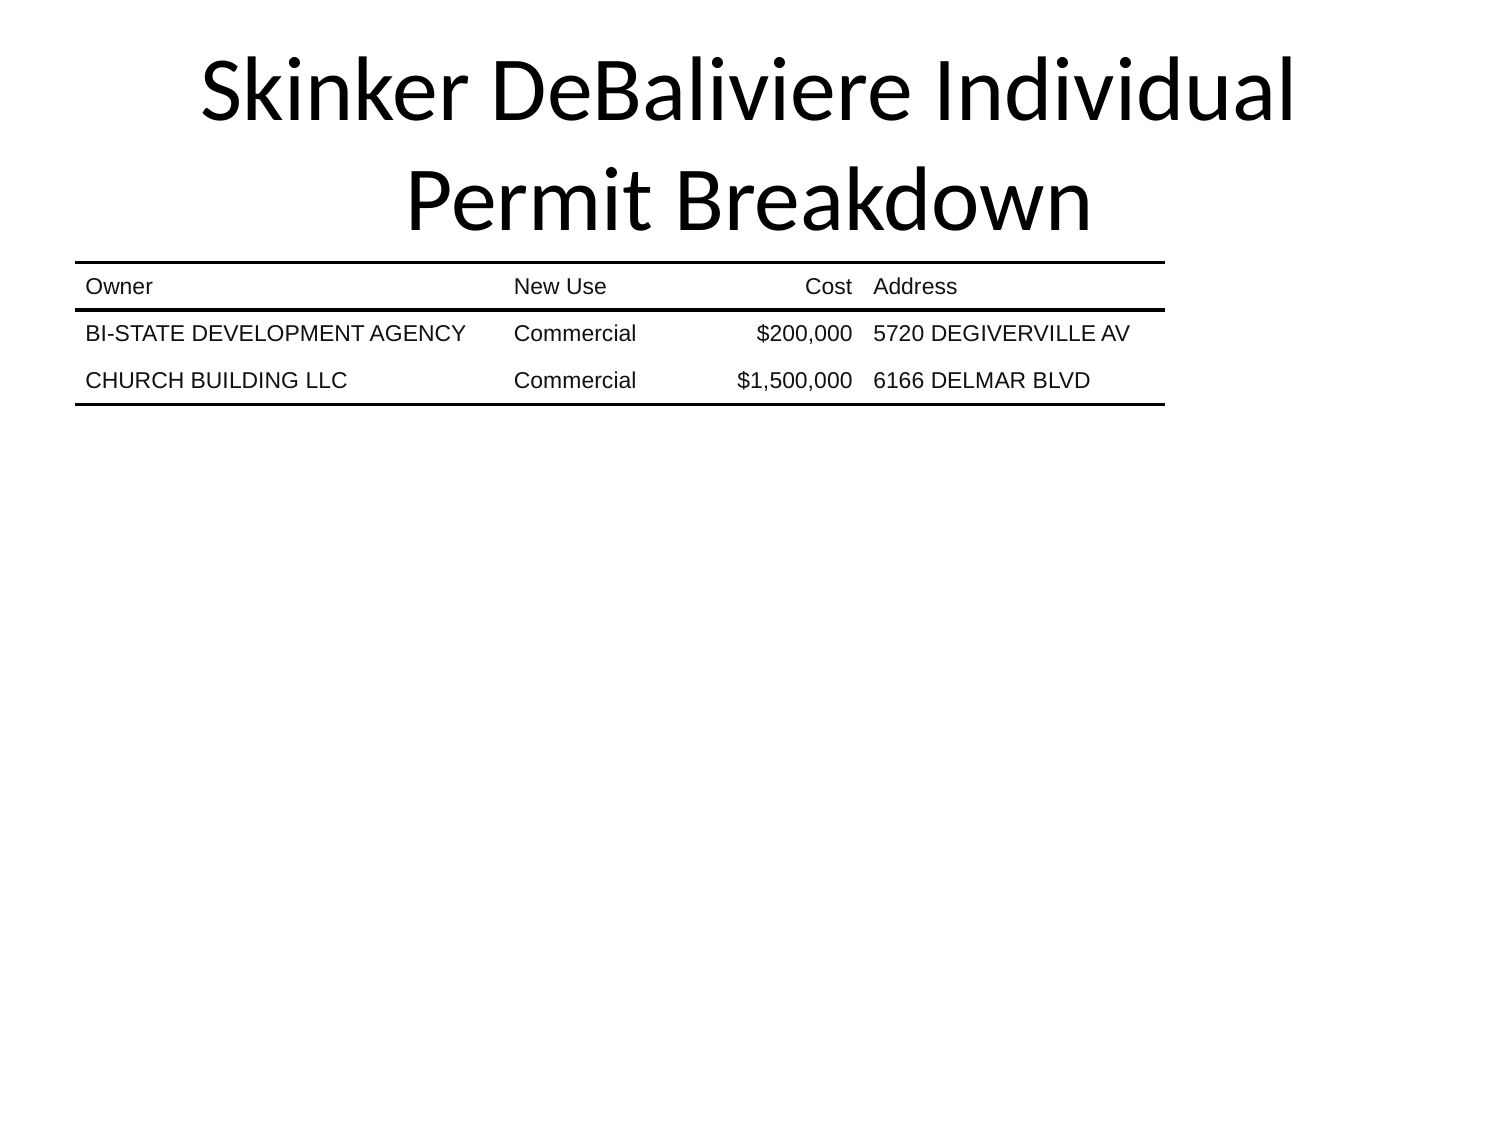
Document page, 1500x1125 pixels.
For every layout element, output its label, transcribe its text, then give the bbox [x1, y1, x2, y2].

table_cell $200,000 [669, 312, 863, 357]
title Skinker DeBaliviere Individual Permit Breakdown [75, 45, 1425, 233]
table_cell Commercial [504, 357, 669, 403]
table_cell 5720 DEGIVERVILLE AV [863, 312, 1165, 357]
table_cell Commercial [504, 312, 669, 357]
table_cell BI-STATE DEVELOPMENT AGENCY [75, 312, 504, 357]
table_cell $1,500,000 [669, 357, 863, 403]
table_header Owner [75, 264, 504, 308]
table_cell 6166 DELMAR BLVD [863, 357, 1165, 403]
table_cell CHURCH BUILDING LLC [75, 357, 504, 403]
table_header New Use [504, 264, 669, 308]
table_header Cost [669, 264, 863, 308]
table_header Address [863, 264, 1165, 308]
